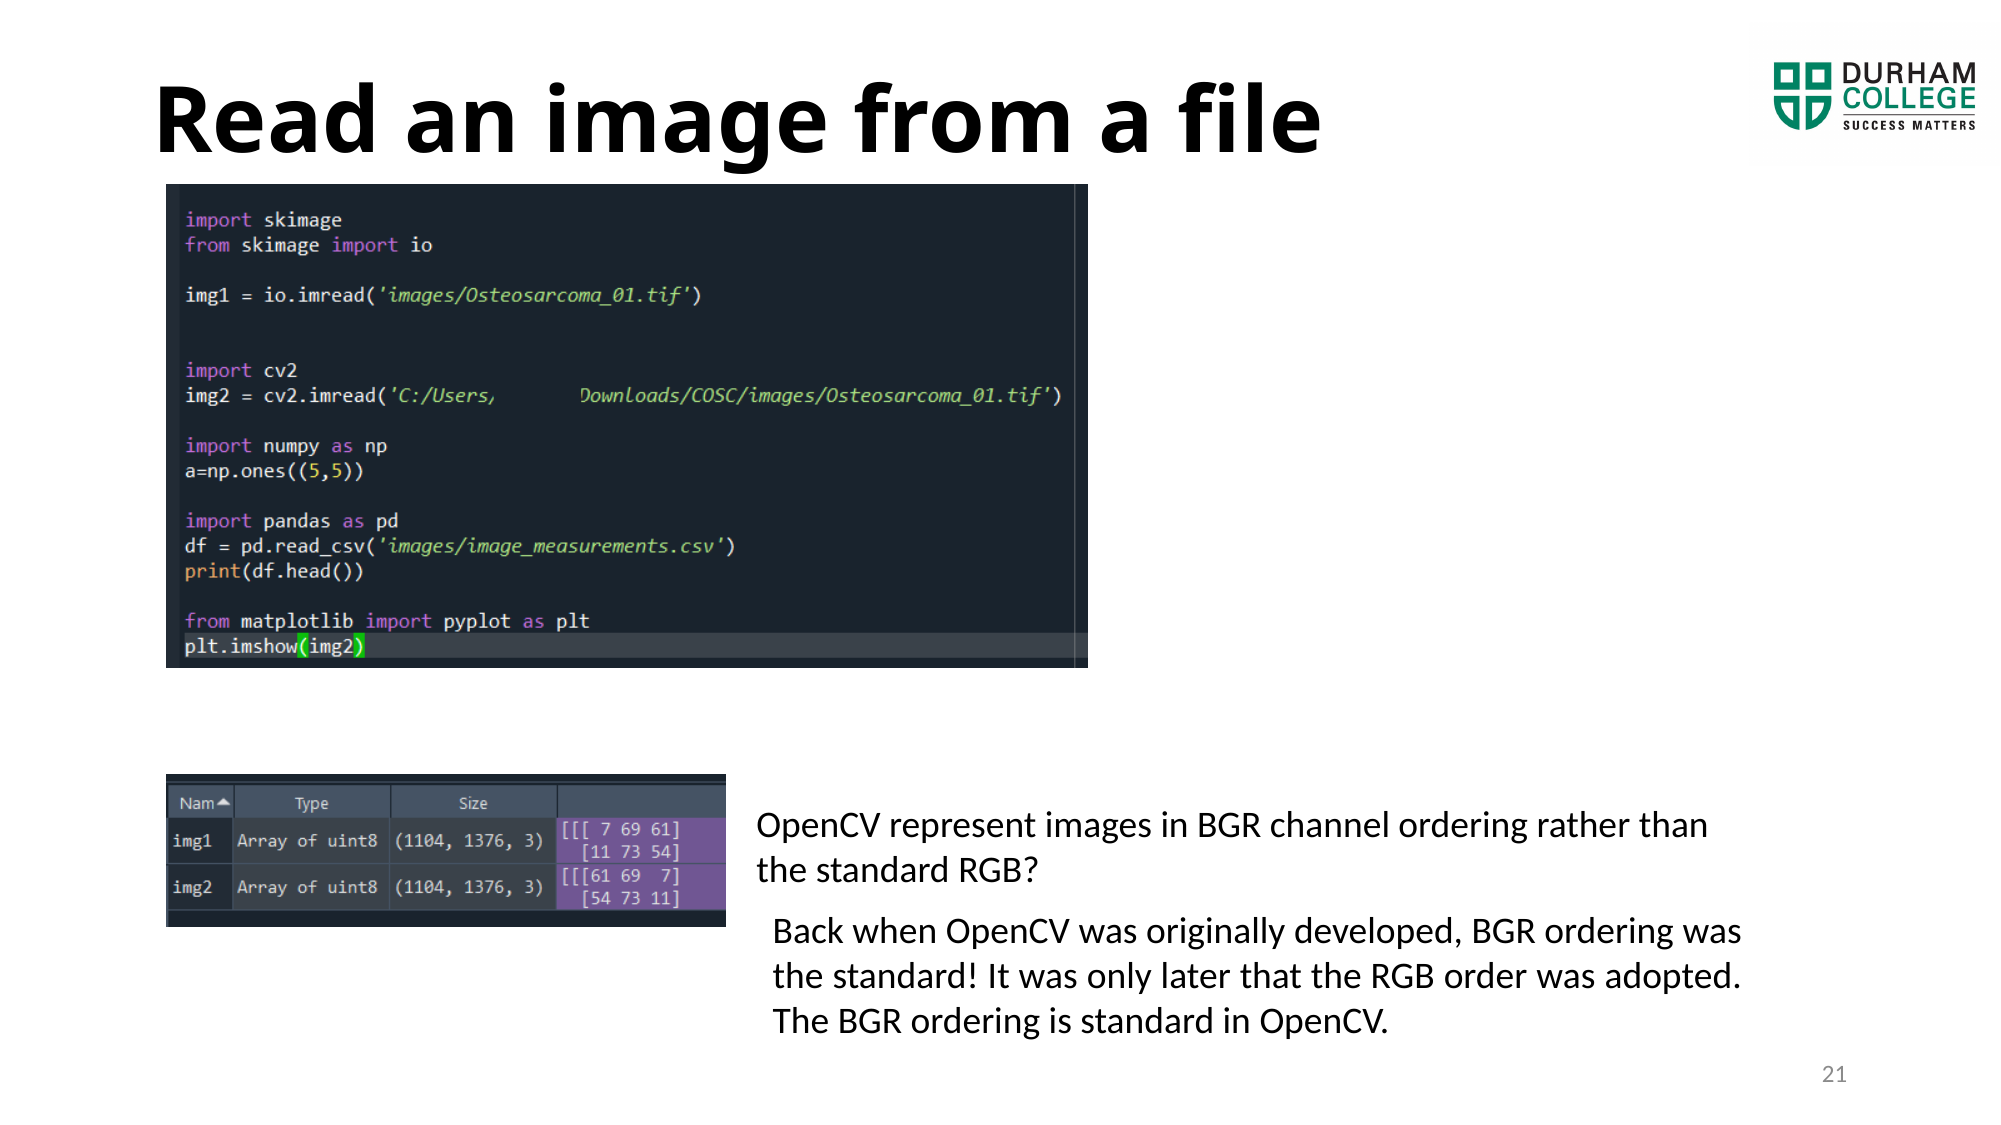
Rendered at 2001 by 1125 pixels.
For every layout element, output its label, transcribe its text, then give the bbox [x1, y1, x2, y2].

picture [166, 184, 1088, 668]
picture [166, 774, 726, 928]
picture [1749, 22, 2000, 166]
text_box Back when OpenCV was originally developed, BGR ordering was the standard! It was only later that the RGB order was adopted. The BGR ordering is standard in OpenCV. [757, 898, 1758, 1049]
title Read an image from a file [137, 59, 1863, 185]
text_box OpenCV represent images in BGR channel ordering rather than the standard RGB? [741, 792, 1742, 898]
slide_number 21 [1412, 1042, 1863, 1103]
